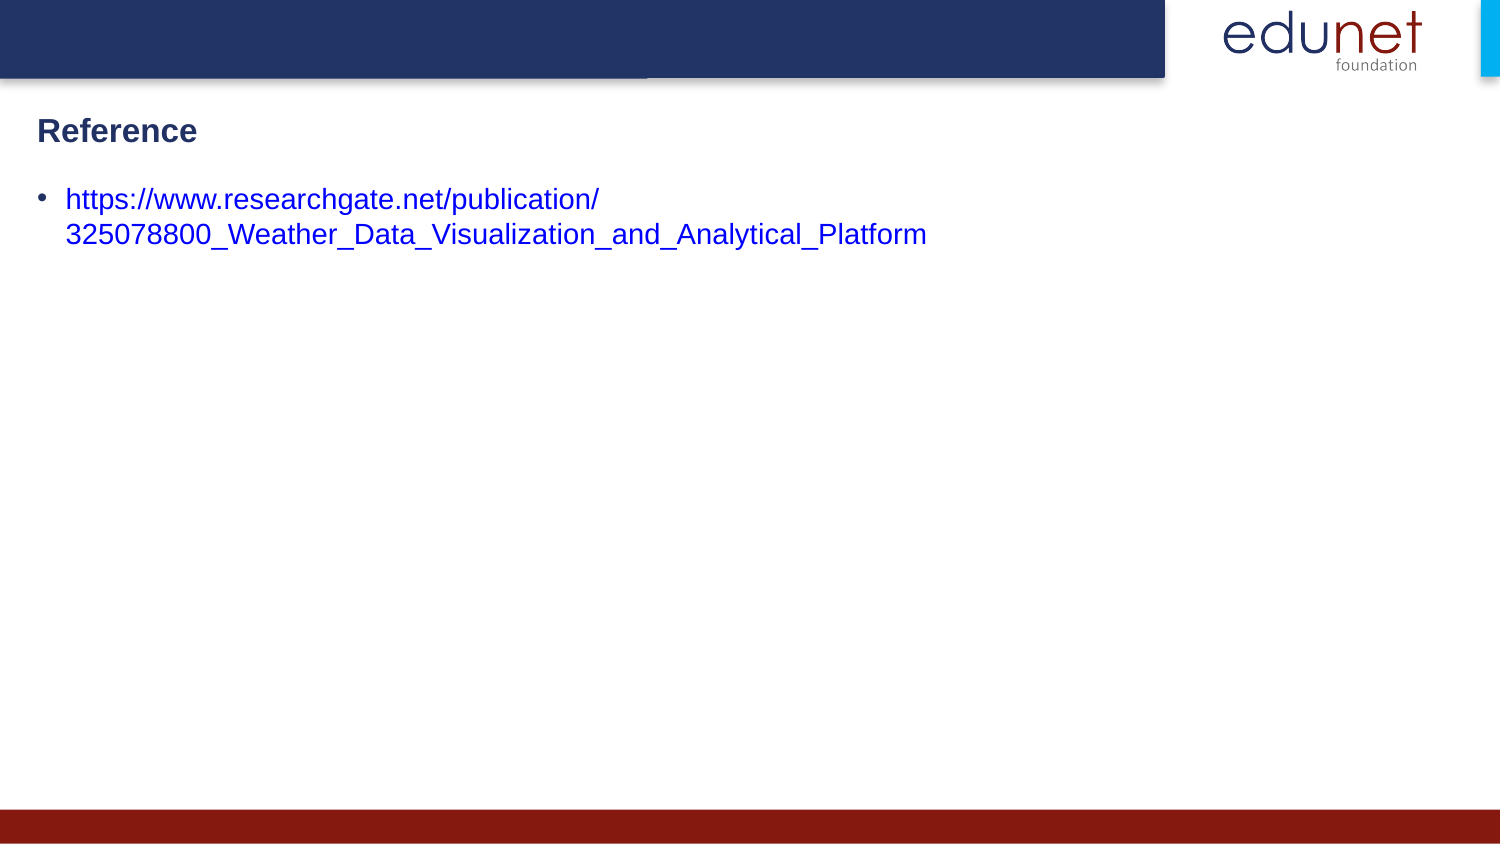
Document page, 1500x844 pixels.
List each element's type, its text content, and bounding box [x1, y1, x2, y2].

text_box [0, 0, 650, 81]
text_box Reference [22, 94, 750, 176]
picture [1219, 8, 1424, 75]
text_box https://www.researchgate.net/publication/325078800_Weather_Data_Visualization_and_Analytical_Platform [22, 172, 1455, 258]
